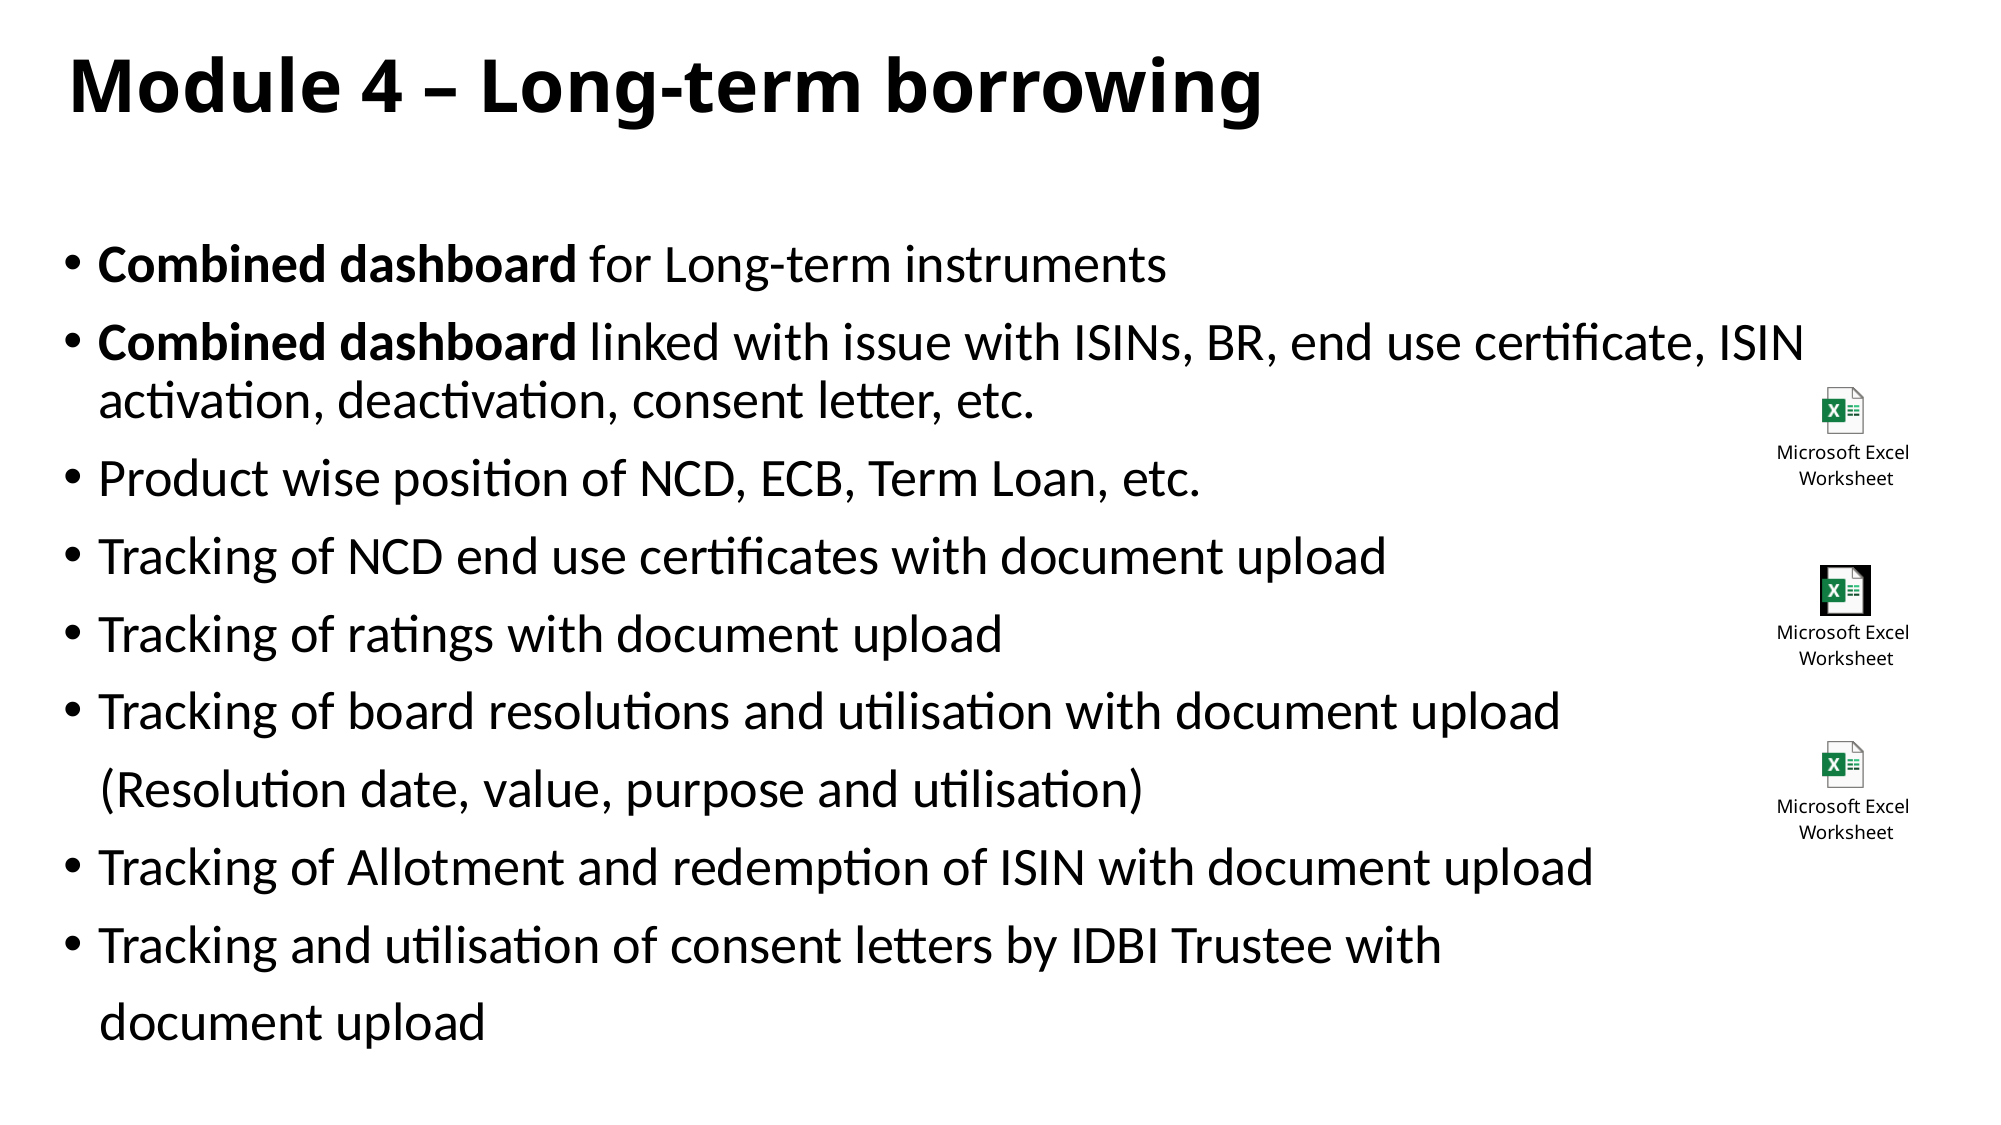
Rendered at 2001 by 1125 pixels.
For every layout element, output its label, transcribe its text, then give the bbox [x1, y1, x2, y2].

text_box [1770, 385, 1921, 518]
list Combined dashboard for Long-term instruments Combined dashboard linked with issue with ISINs, BR, end use certificate, ISIN activation, deactivation, consent letter, etc. Product wise position of NCD, ECB, Term Loan, etc. Tracking of NCD end use certificates with document upload Tracking of ratings with document upload Tracking of board resolutions and utilisation with document upload (Resolution date, value, purpose and utilisation) Tracking of Allotment and redemption of ISIN with document upload Tracking and utilisation of consent letters by IDBI Trustee with document upload [48, 228, 1899, 1064]
title Module 4 – Long-term borrowing [52, 41, 1874, 137]
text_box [1770, 565, 1921, 698]
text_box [1770, 739, 1921, 872]
